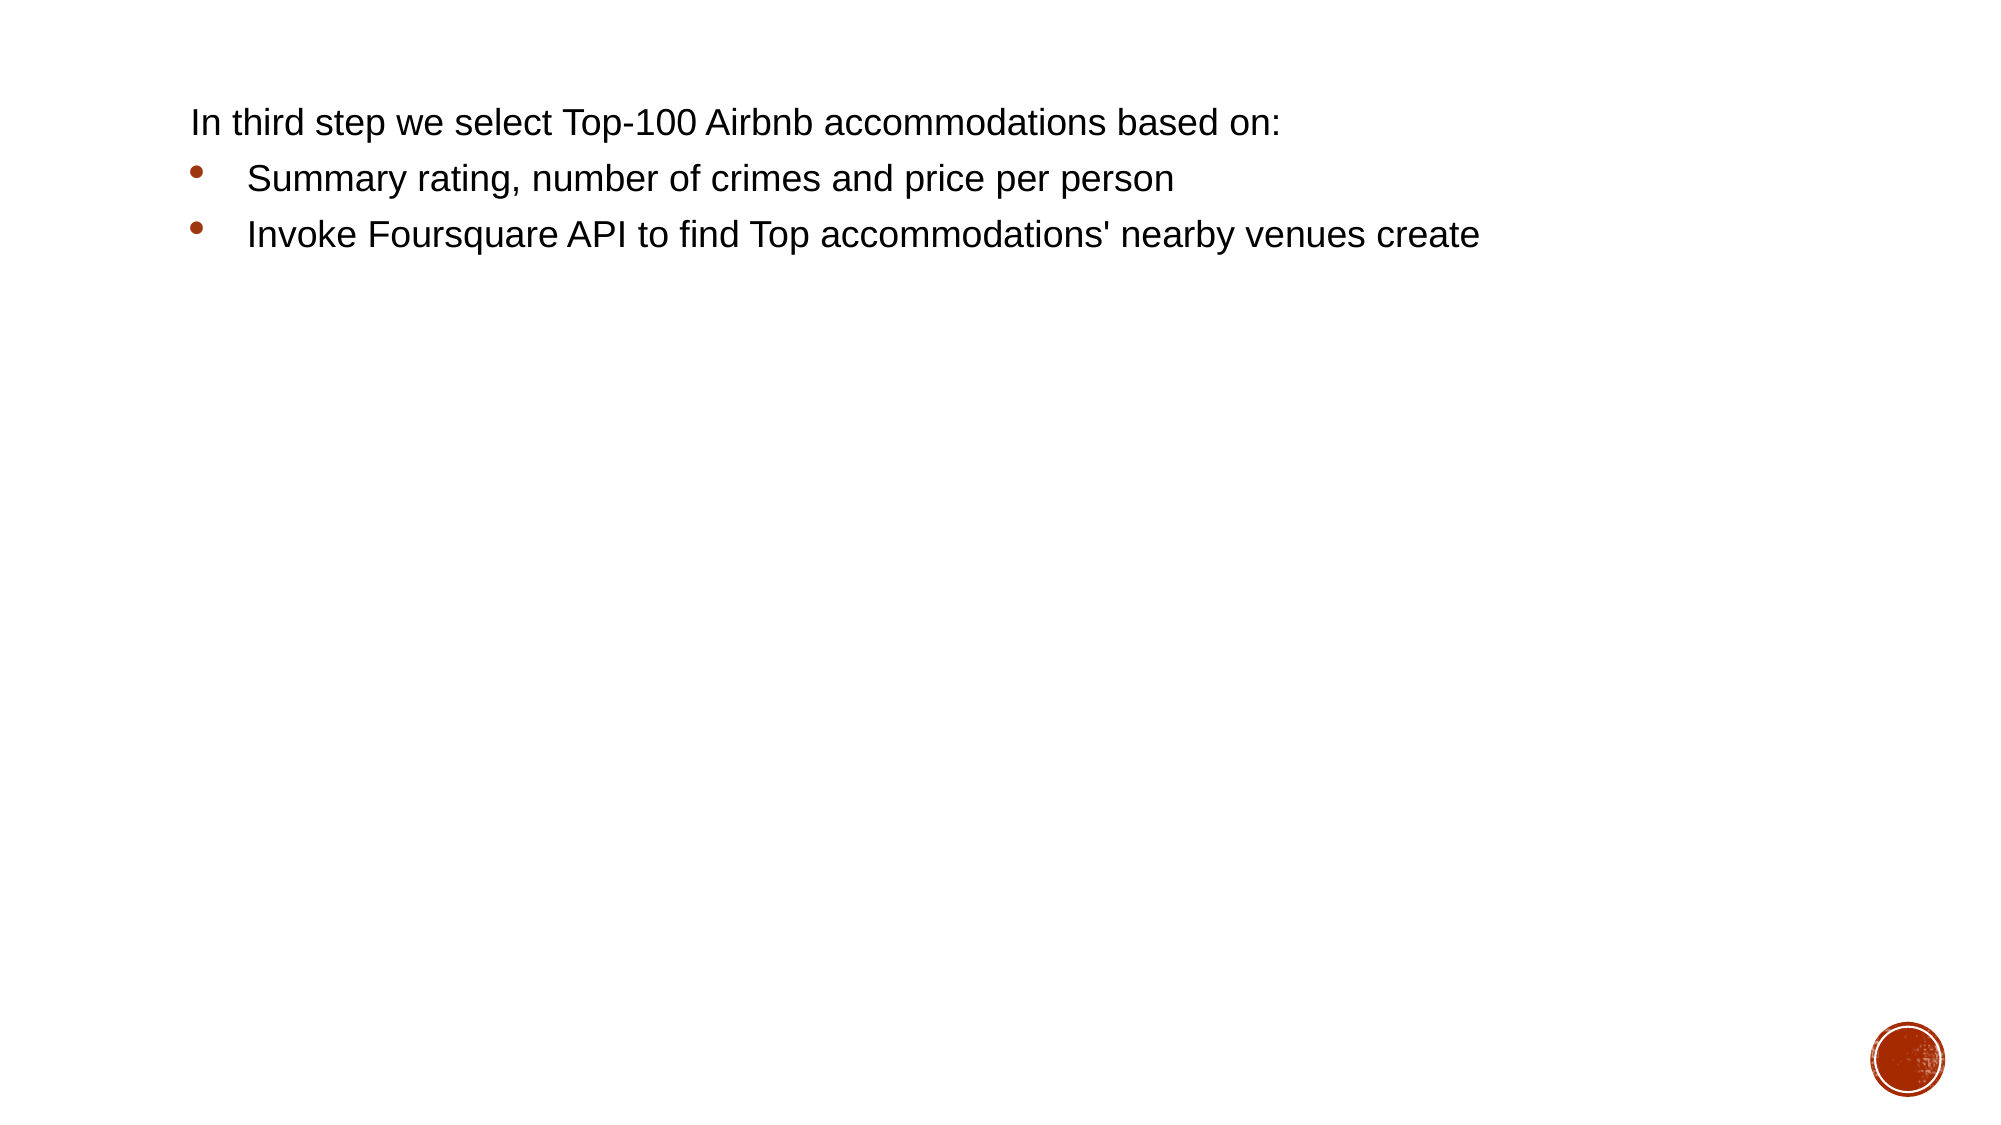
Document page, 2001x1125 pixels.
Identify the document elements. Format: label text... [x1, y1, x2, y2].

list In third step we select Top-100 Airbnb accommodations based on: Summary rating, number of crimes and price per person Invoke Foursquare API to find Top accommodations' nearby venues create [175, 87, 1826, 1013]
